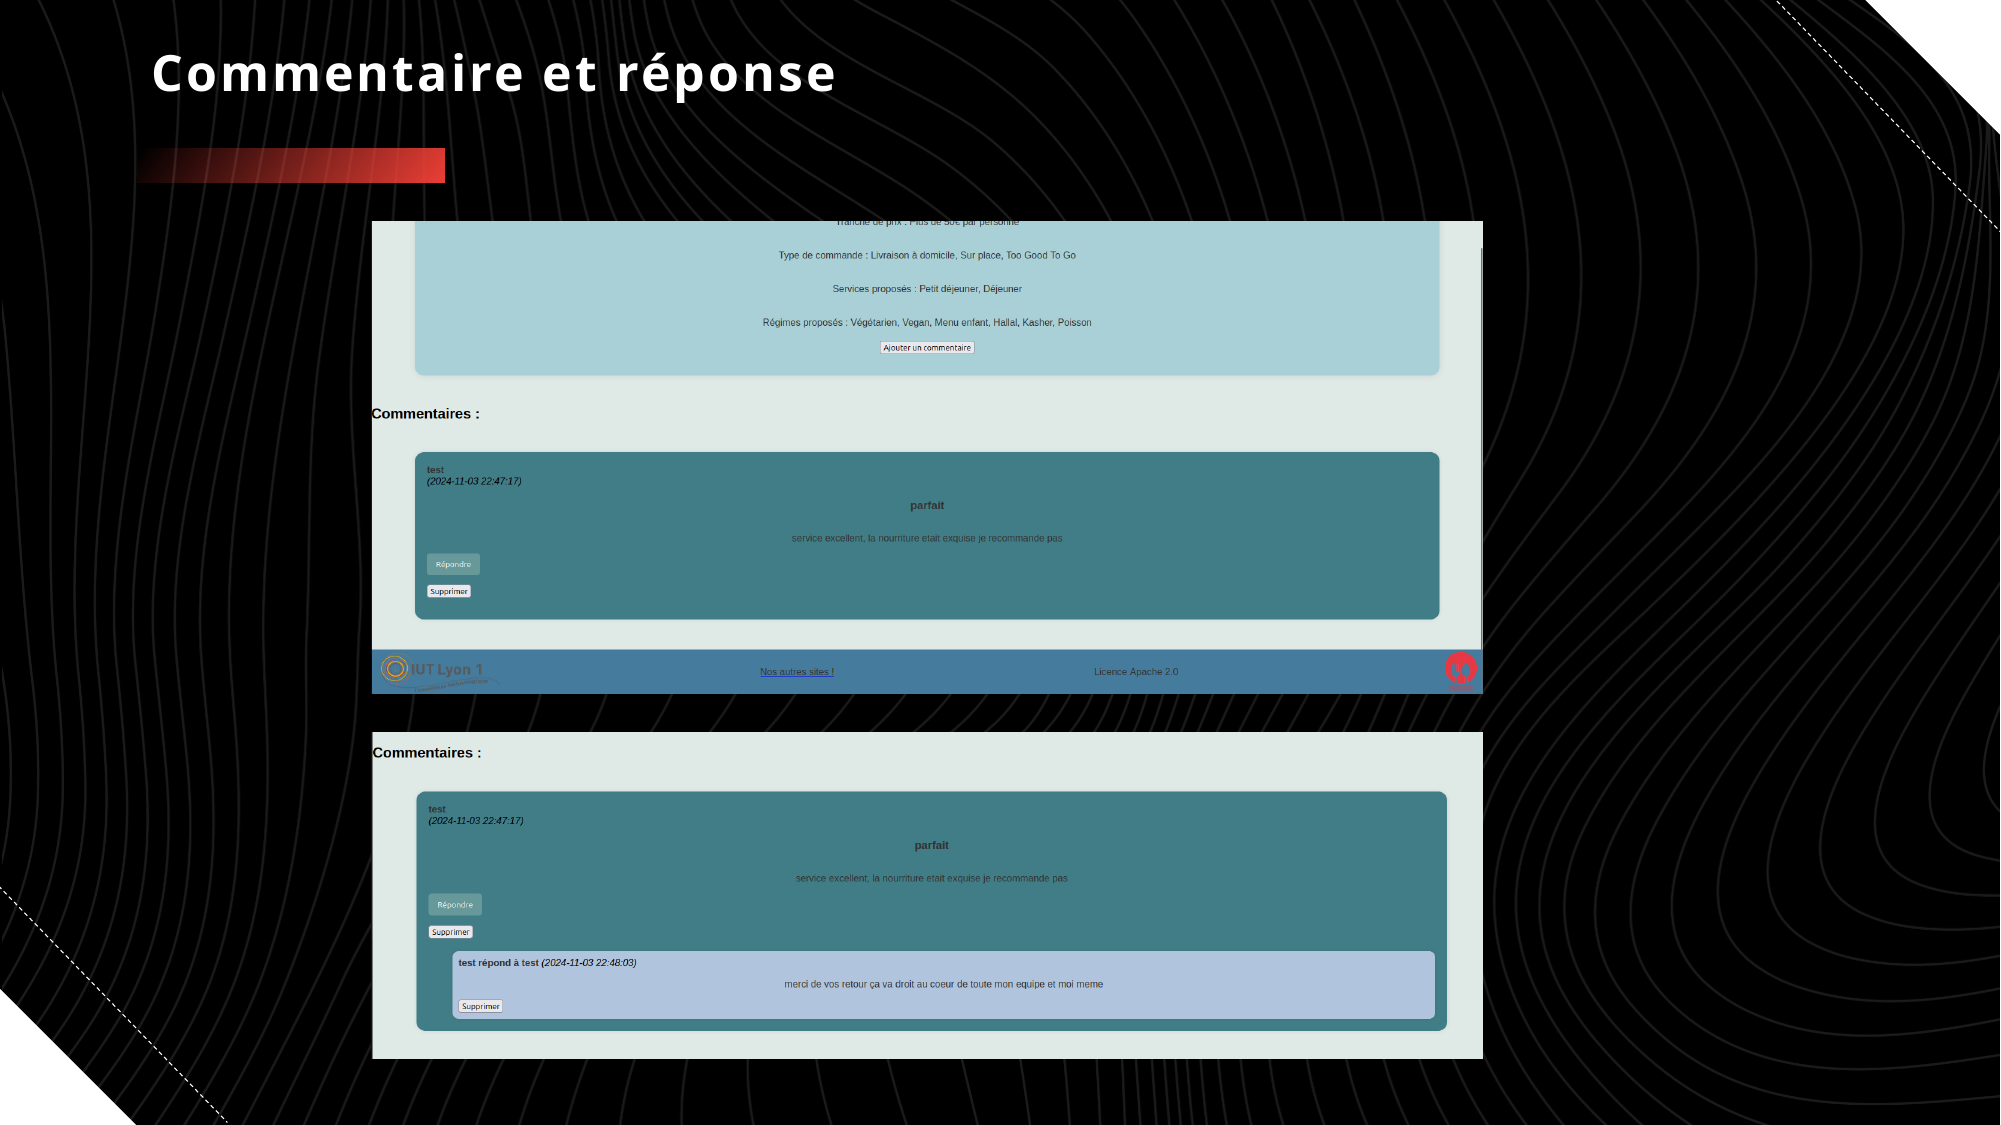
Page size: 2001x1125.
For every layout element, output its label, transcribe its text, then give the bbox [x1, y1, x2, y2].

picture [371, 732, 1483, 1059]
picture [371, 221, 1483, 694]
title Commentaire et réponse [136, 27, 1863, 124]
